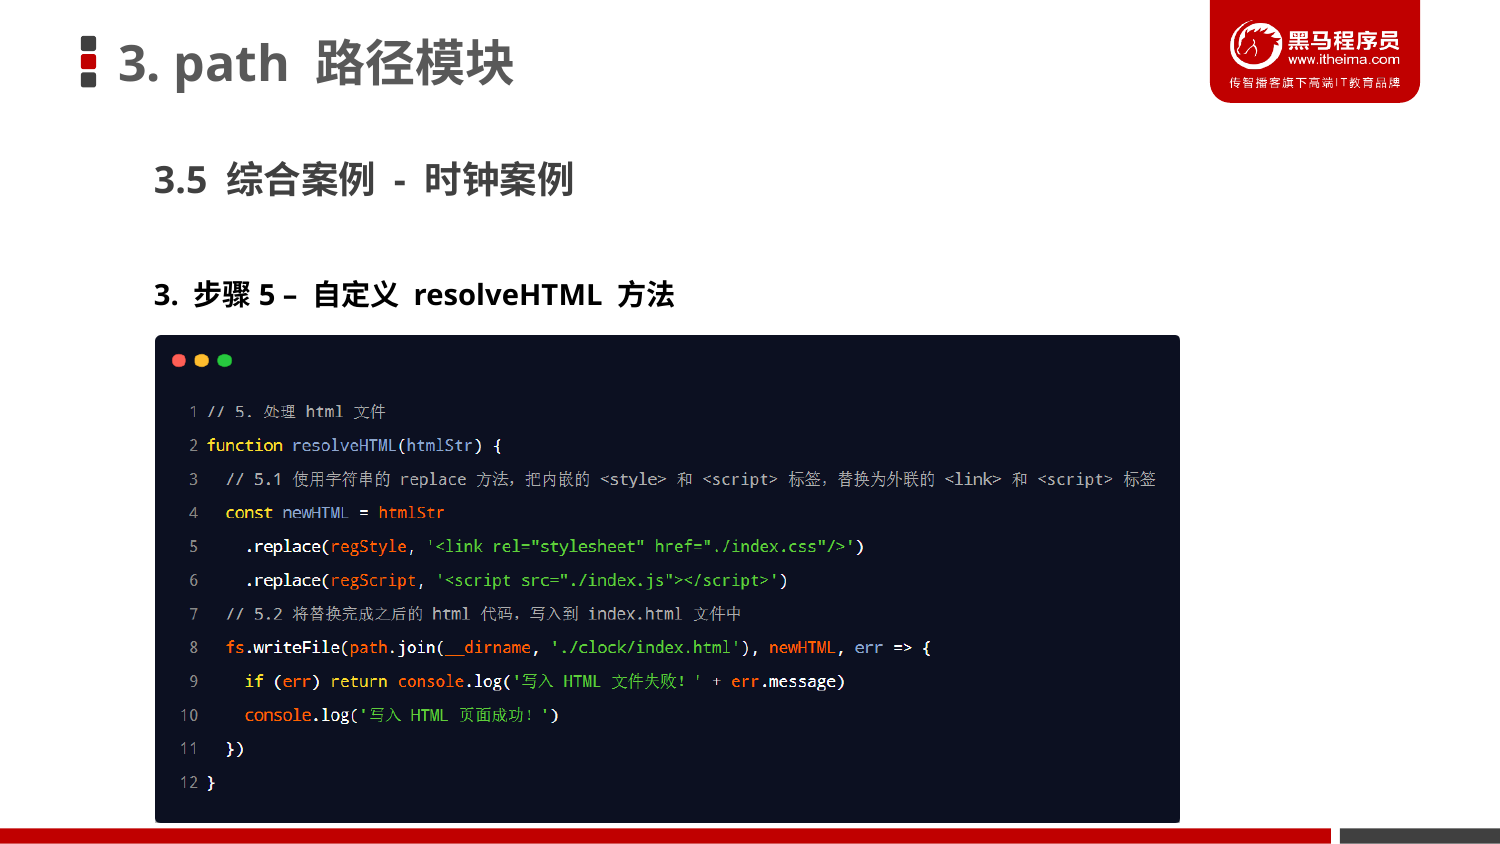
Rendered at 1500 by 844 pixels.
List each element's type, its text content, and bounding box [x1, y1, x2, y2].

text_box 3. 步骤5 – 自定义 resolveHTML 方法 [139, 273, 1204, 320]
picture [155, 335, 1180, 823]
list 3.5 综合案例 - 时钟案例 [139, 153, 1209, 243]
picture [1211, 11, 1419, 97]
title 3. path 路径模块 [103, 0, 1209, 130]
